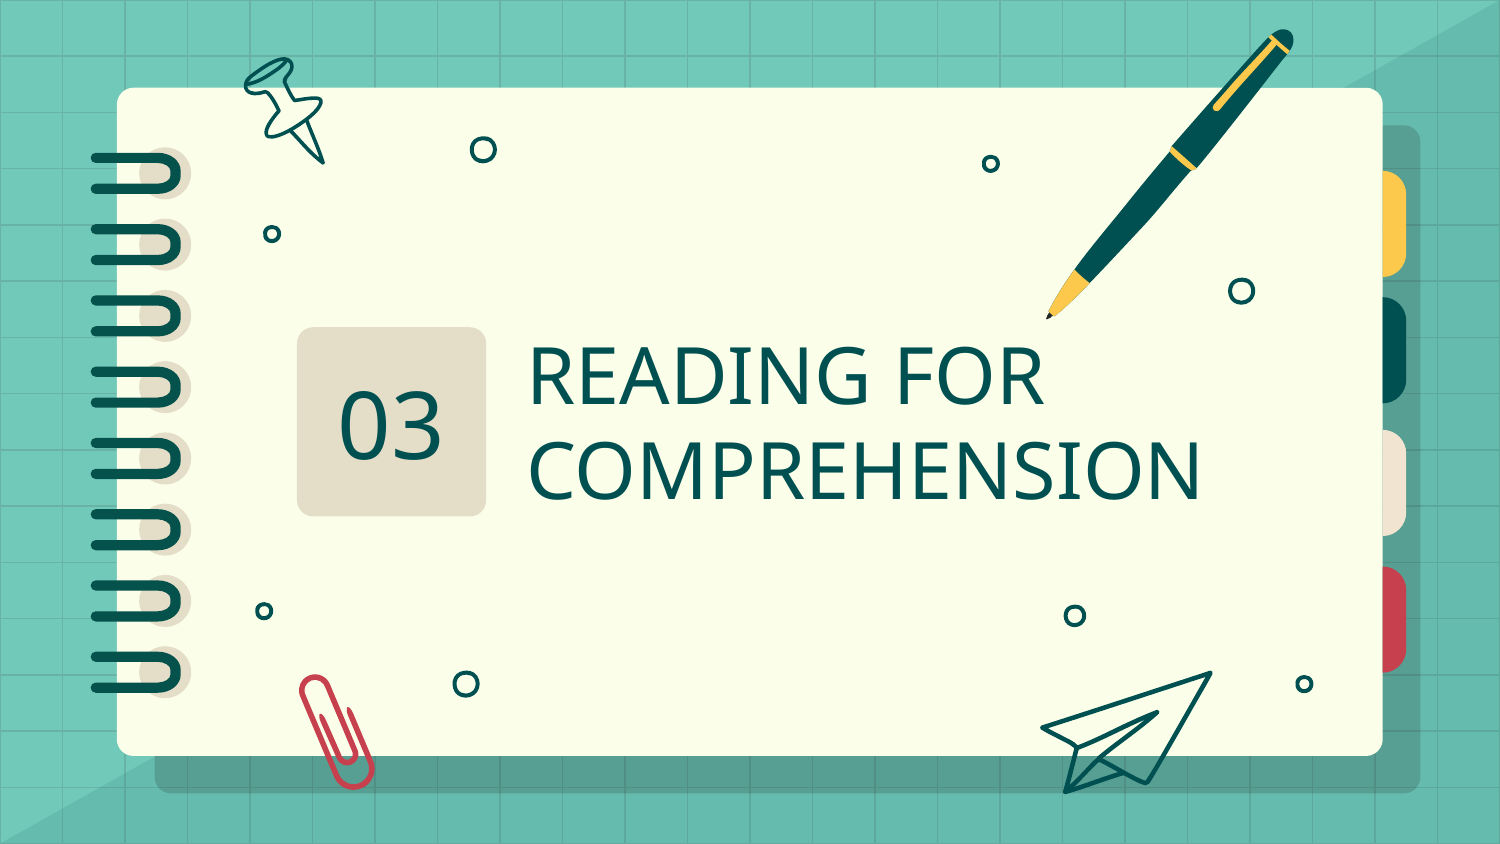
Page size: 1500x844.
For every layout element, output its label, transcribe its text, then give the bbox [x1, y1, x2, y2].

text_box [296, 327, 487, 517]
title 03 [297, 352, 487, 491]
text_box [1012, 63, 1325, 284]
title READING FOR COMPREHENSION [511, 308, 1257, 531]
text_box [1228, 292, 1256, 305]
text_box [1063, 604, 1087, 628]
